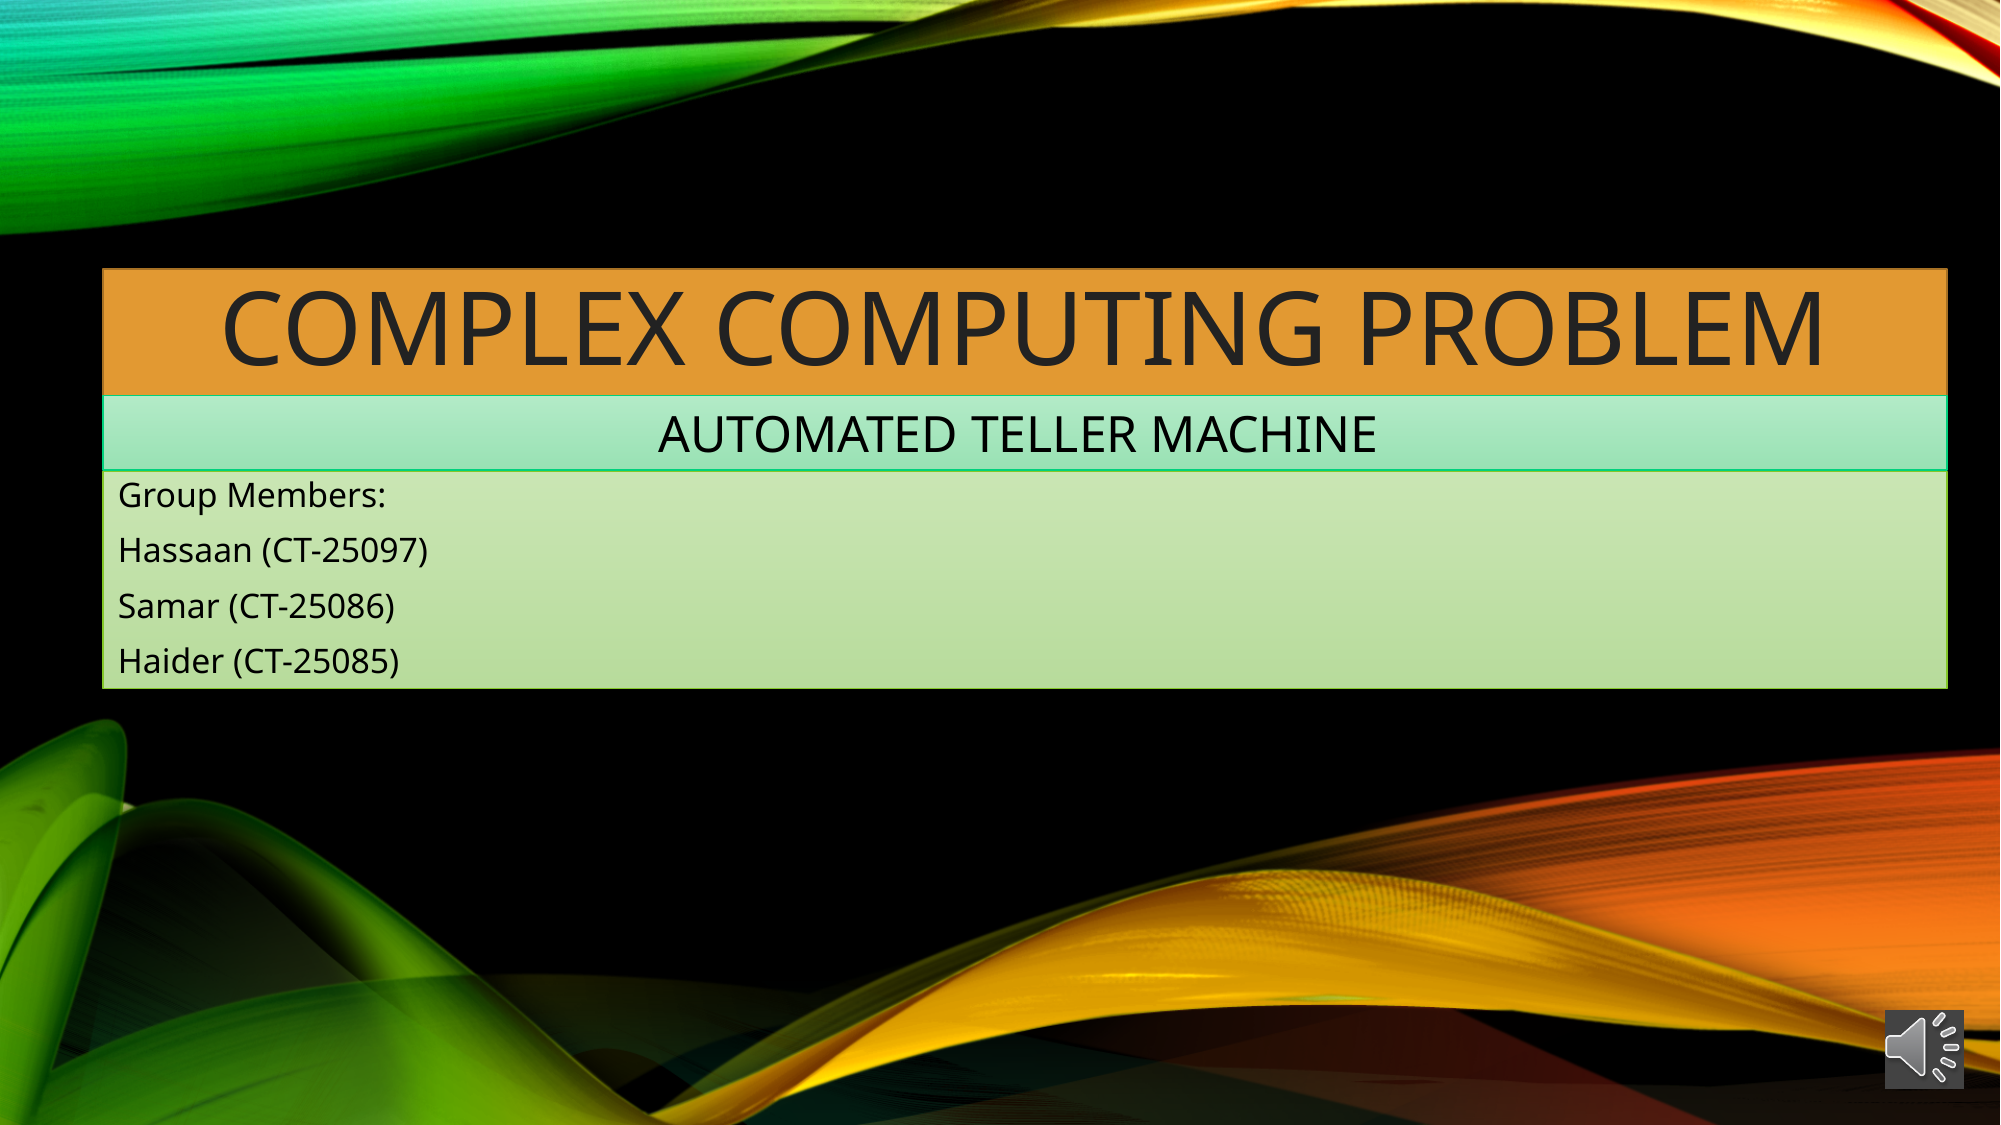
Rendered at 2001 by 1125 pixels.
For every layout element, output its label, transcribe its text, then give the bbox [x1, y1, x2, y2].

title Complex Computing problem [102, 268, 1948, 395]
picture [0, 0, 2000, 237]
picture [0, 717, 2000, 1125]
subtitle Group Members: Hassaan (CT-25097) Samar (CT-25086) Haider (CT-25085) [102, 471, 1948, 689]
text_box AUTOMATED TELLER MACHINE [102, 395, 1948, 471]
